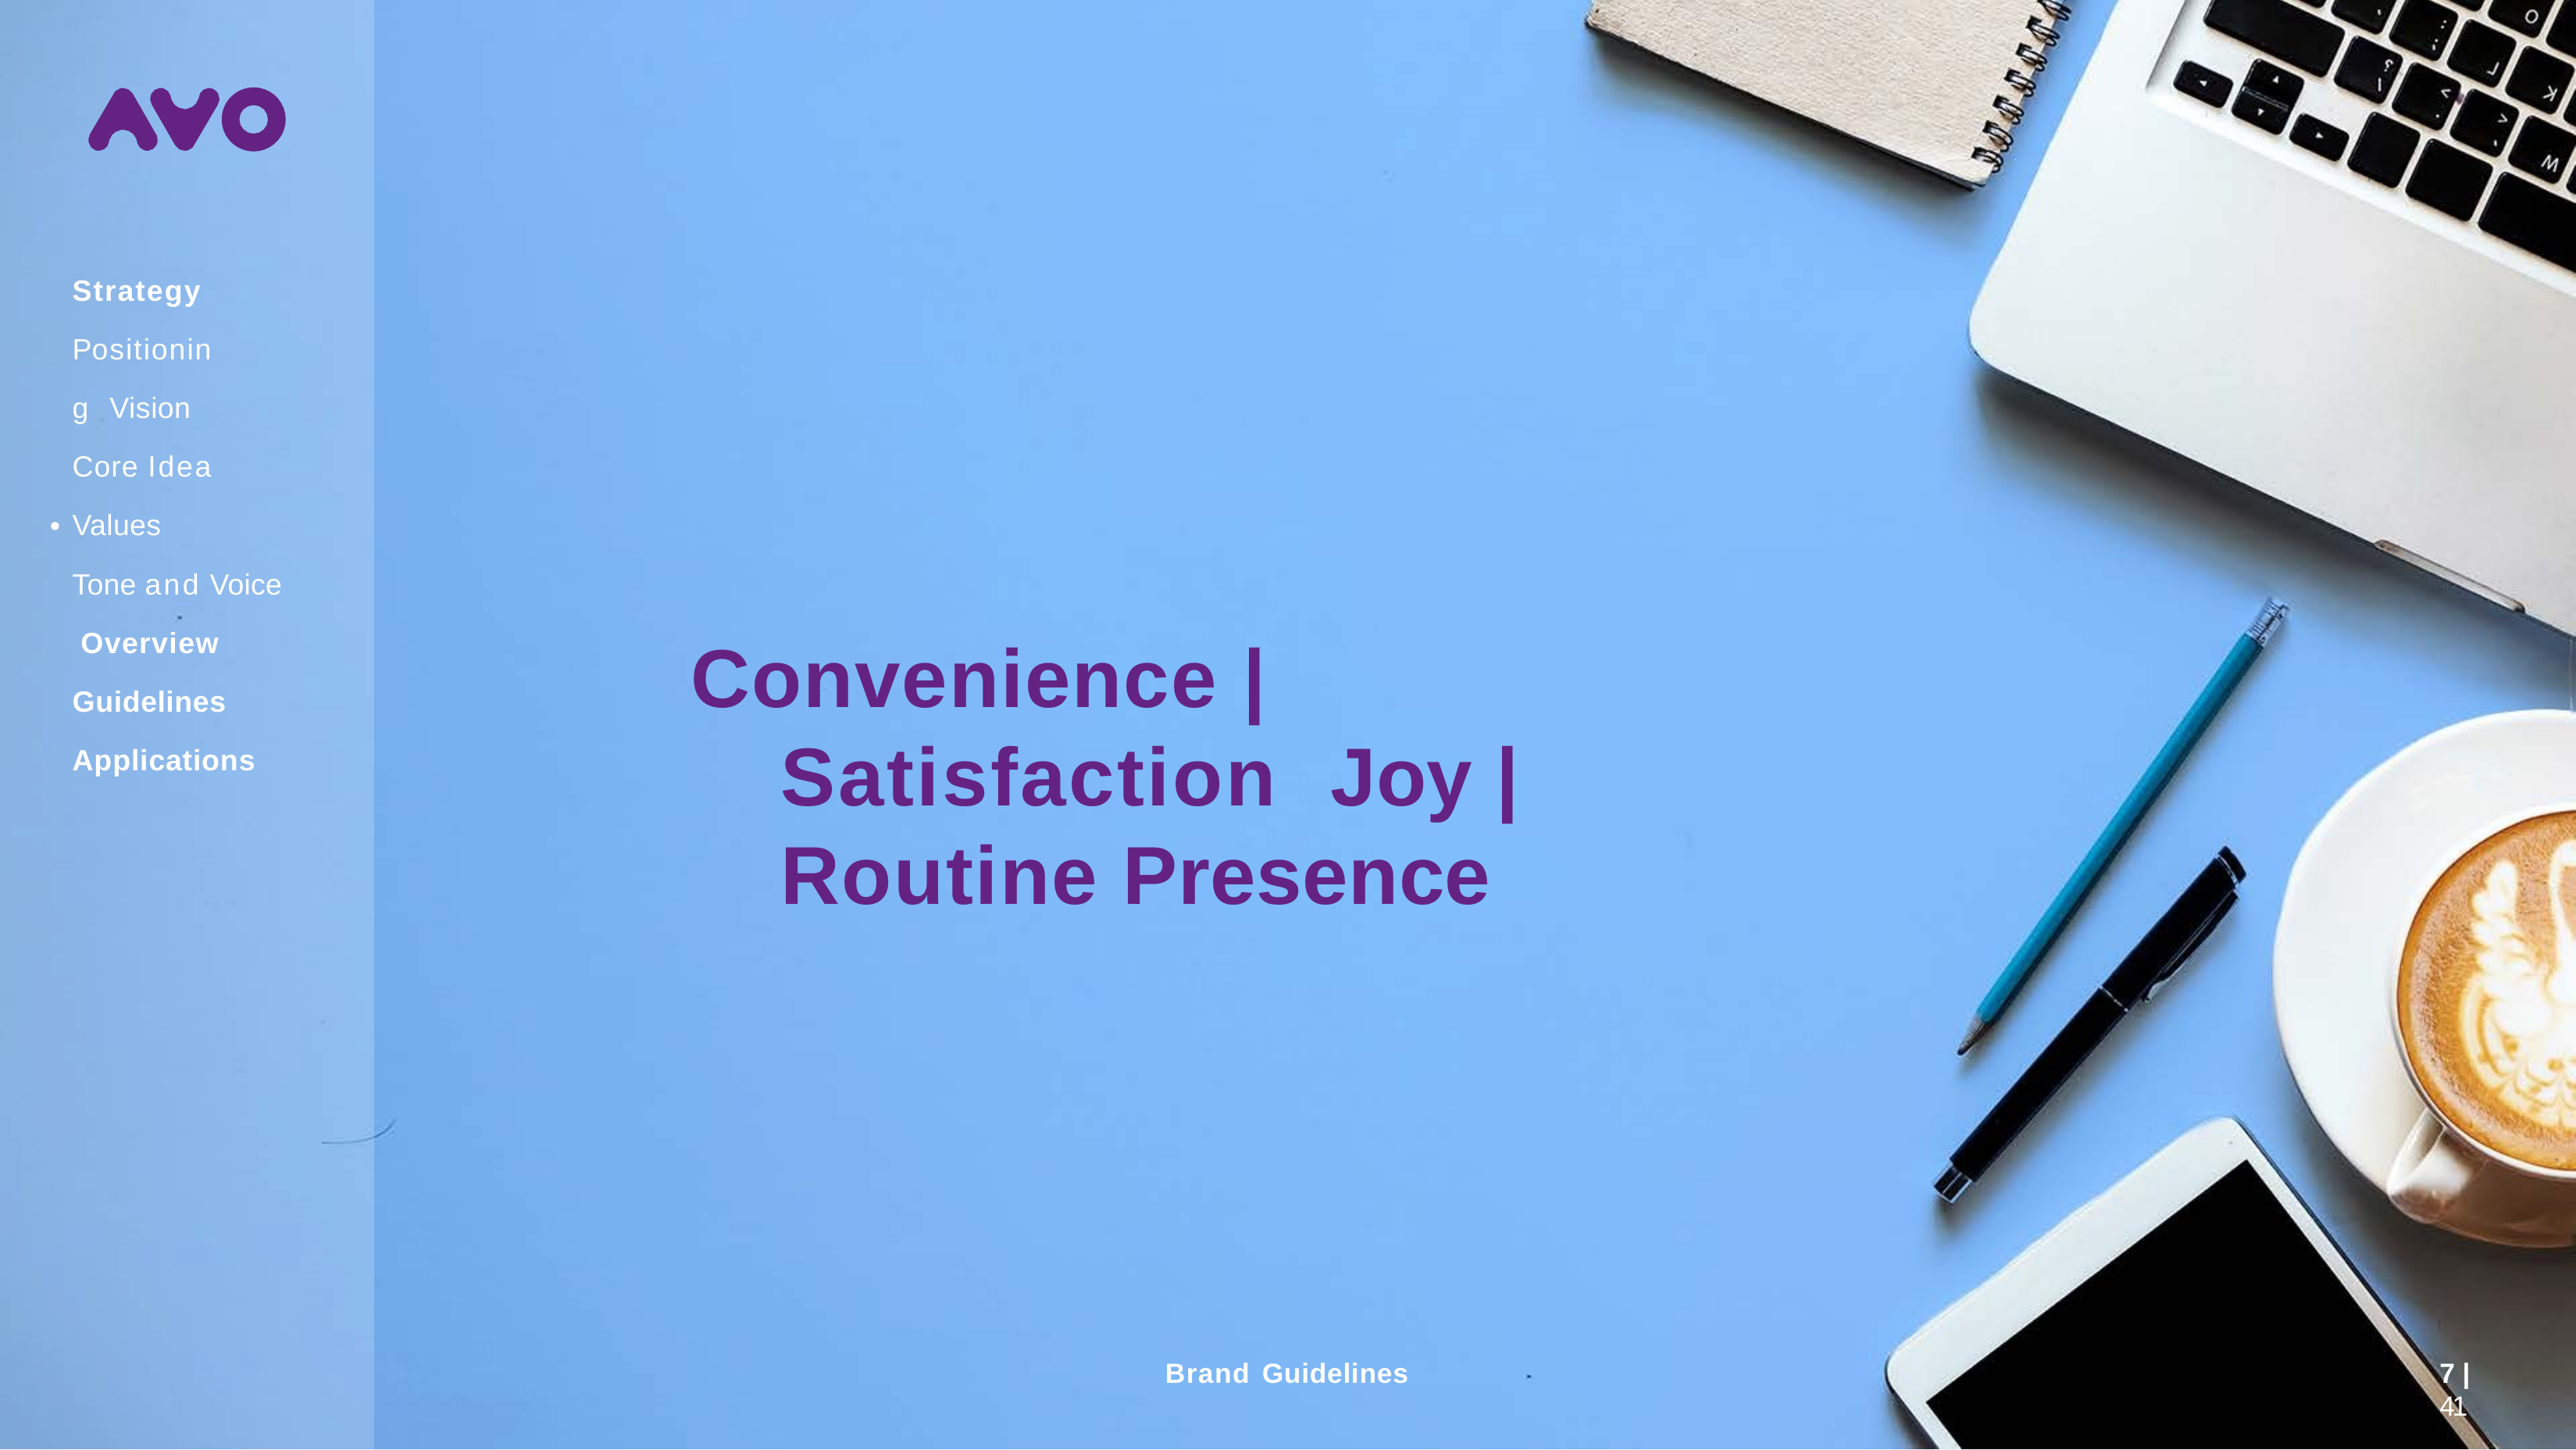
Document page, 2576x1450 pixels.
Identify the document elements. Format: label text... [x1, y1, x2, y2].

text_box [0, 0, 375, 1450]
slide_number 4 | 41 [2435, 1349, 2505, 1450]
text_box Brand Guidelines [1163, 1349, 1413, 1389]
text_box Convenience | Satisfaction Joy | Routine Presence [689, 623, 1780, 921]
text_box Strategy Positioning Vision Core Idea Values Tone and Voice Overview Guidelines Applications [70, 534, 288, 777]
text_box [50, 87, 287, 530]
text_box [375, 0, 2576, 1450]
